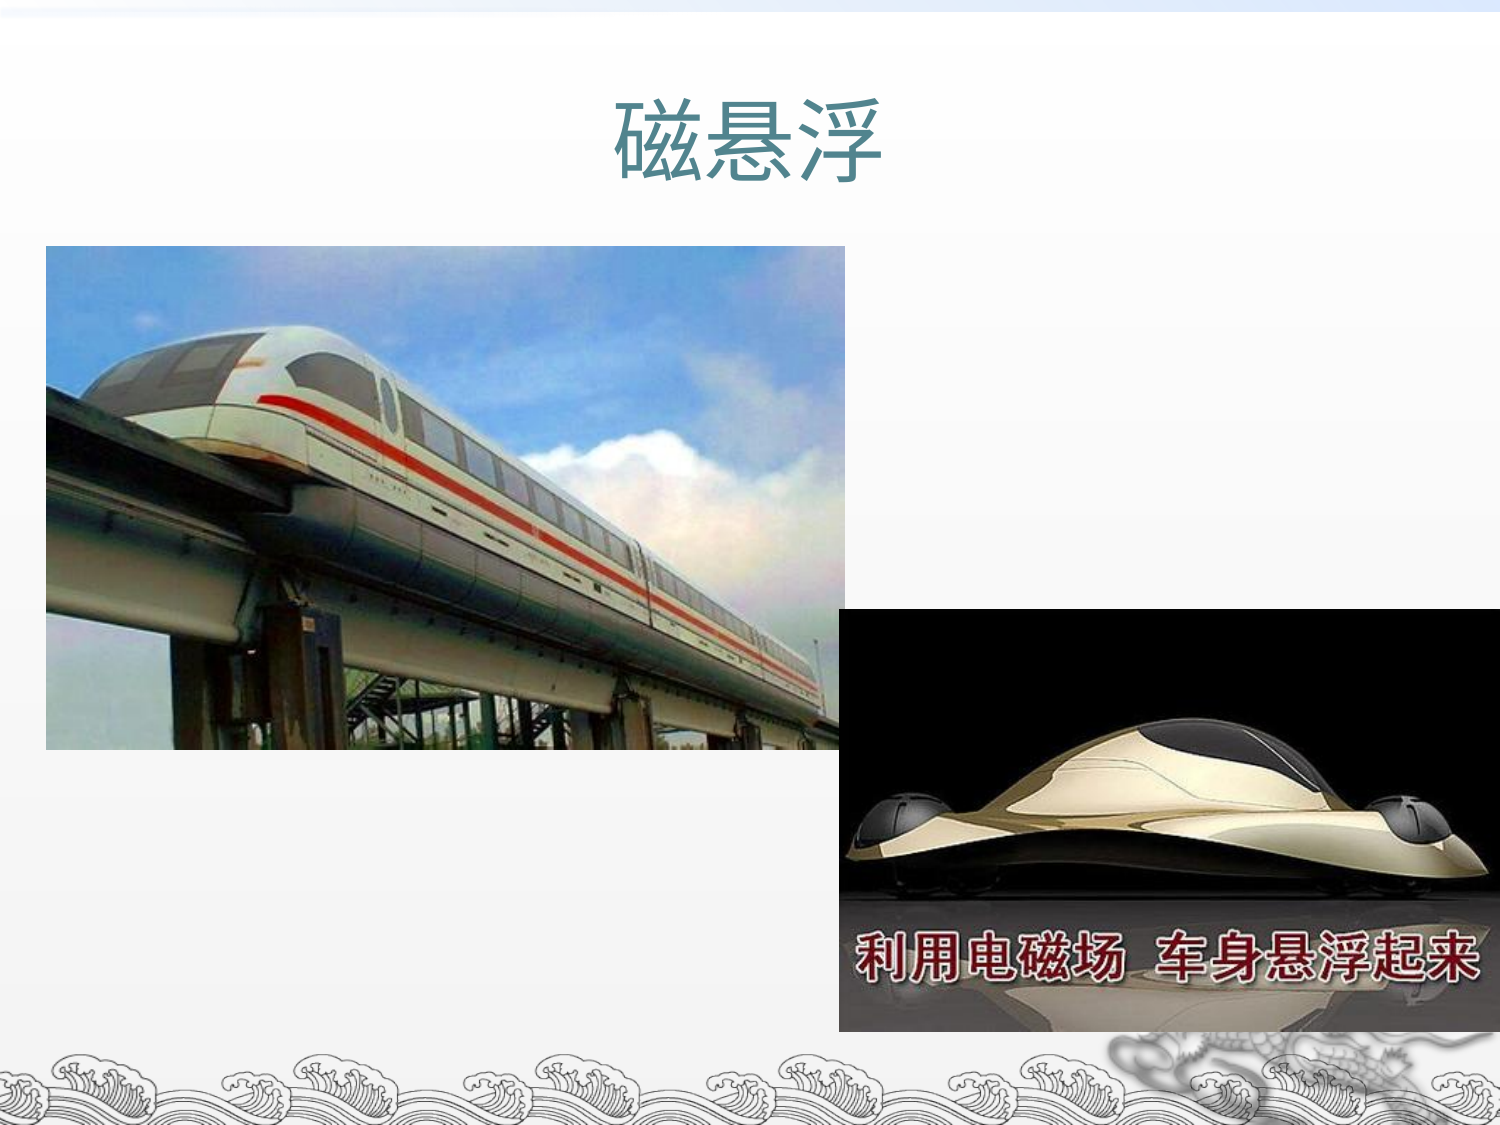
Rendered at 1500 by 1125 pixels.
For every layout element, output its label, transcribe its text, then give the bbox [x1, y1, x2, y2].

title 磁悬浮 [74, 44, 1426, 233]
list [46, 245, 846, 751]
picture [838, 608, 1500, 1032]
